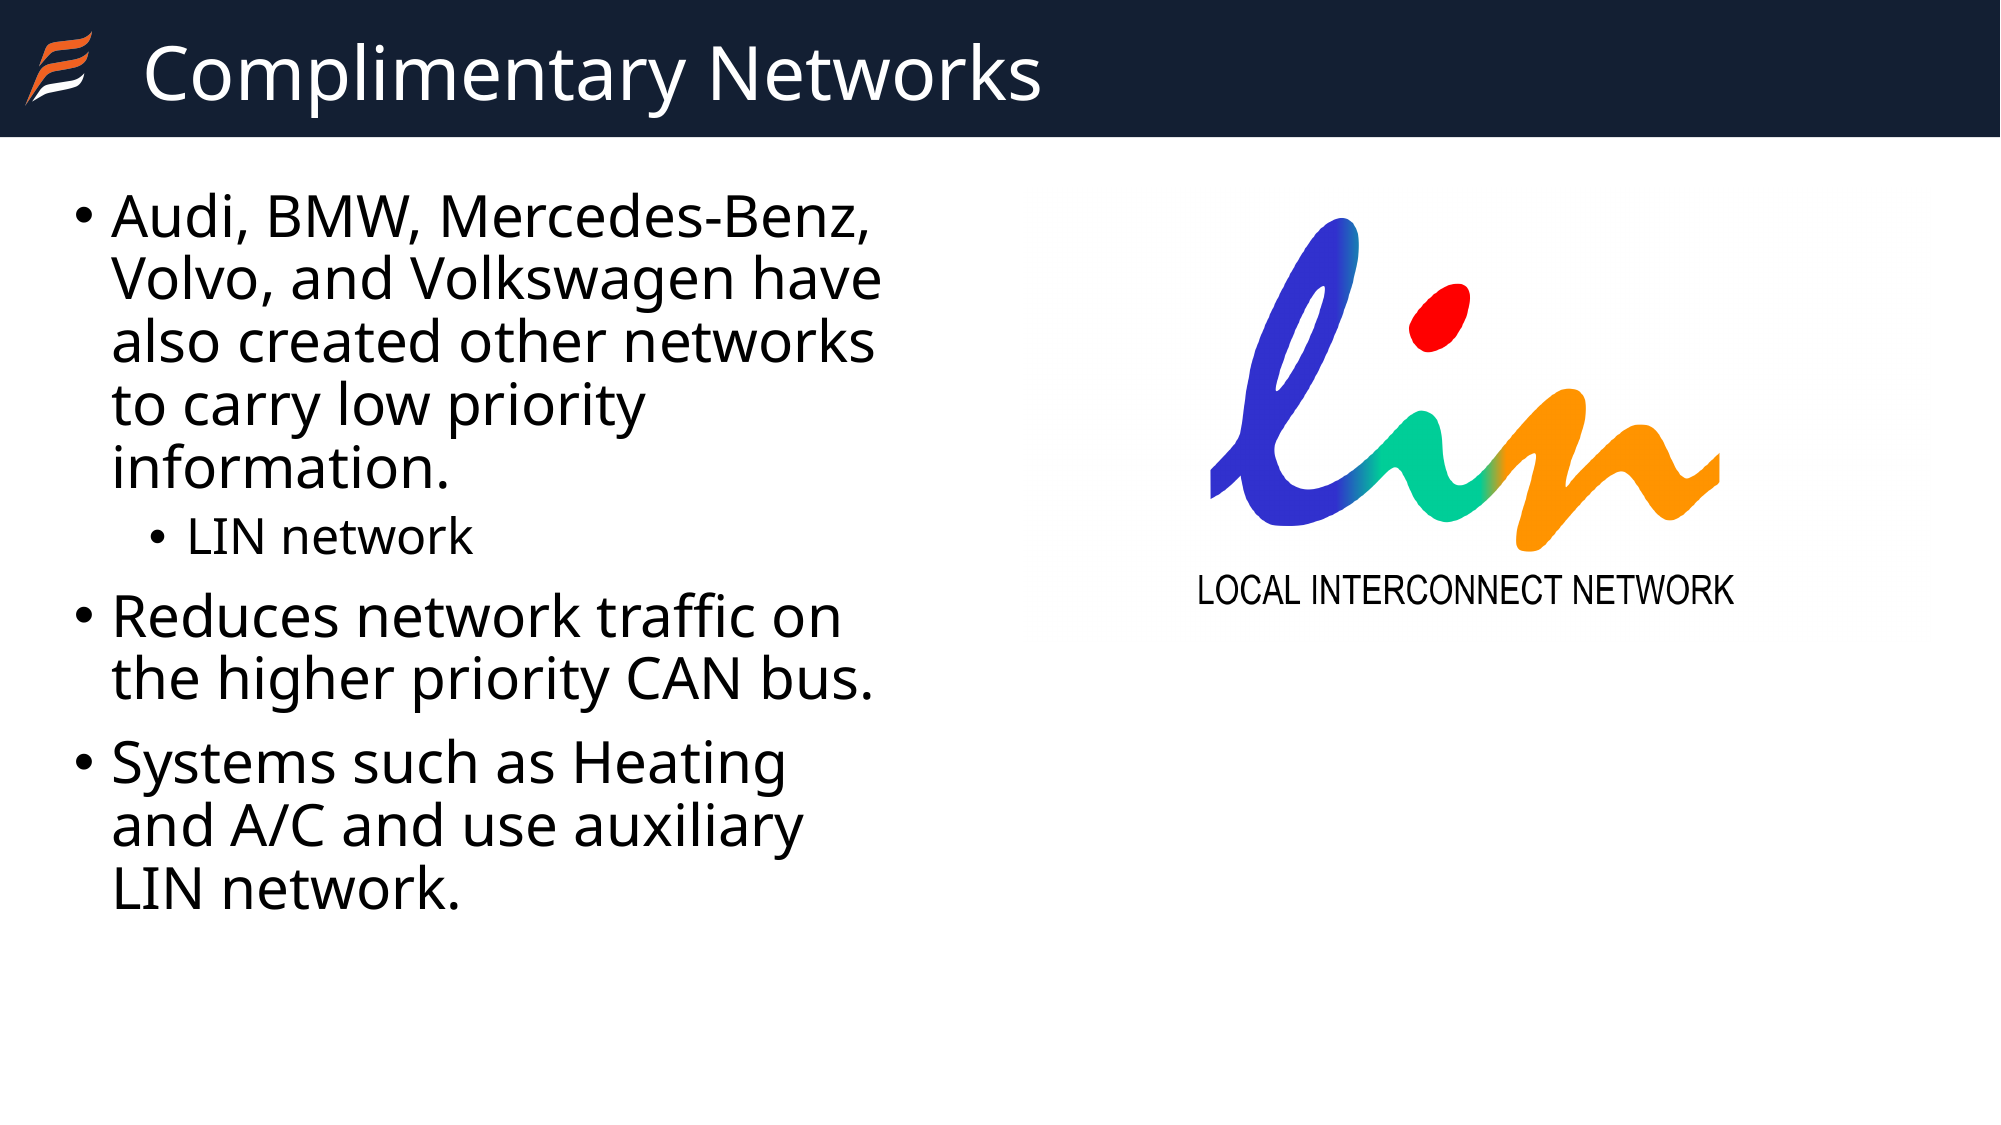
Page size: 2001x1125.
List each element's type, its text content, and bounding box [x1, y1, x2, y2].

picture [25, 31, 92, 106]
picture [1023, 187, 1932, 642]
title Complimentary Networks [127, 31, 1853, 122]
list Audi, BMW, Mercedes-Benz, Volvo, and Volkswagen have also created other networks to carry low priority information. LIN network Reduces network traffic on the higher priority CAN bus. Systems such as Heating and A/C and use auxiliary LIN network. [58, 179, 909, 1079]
